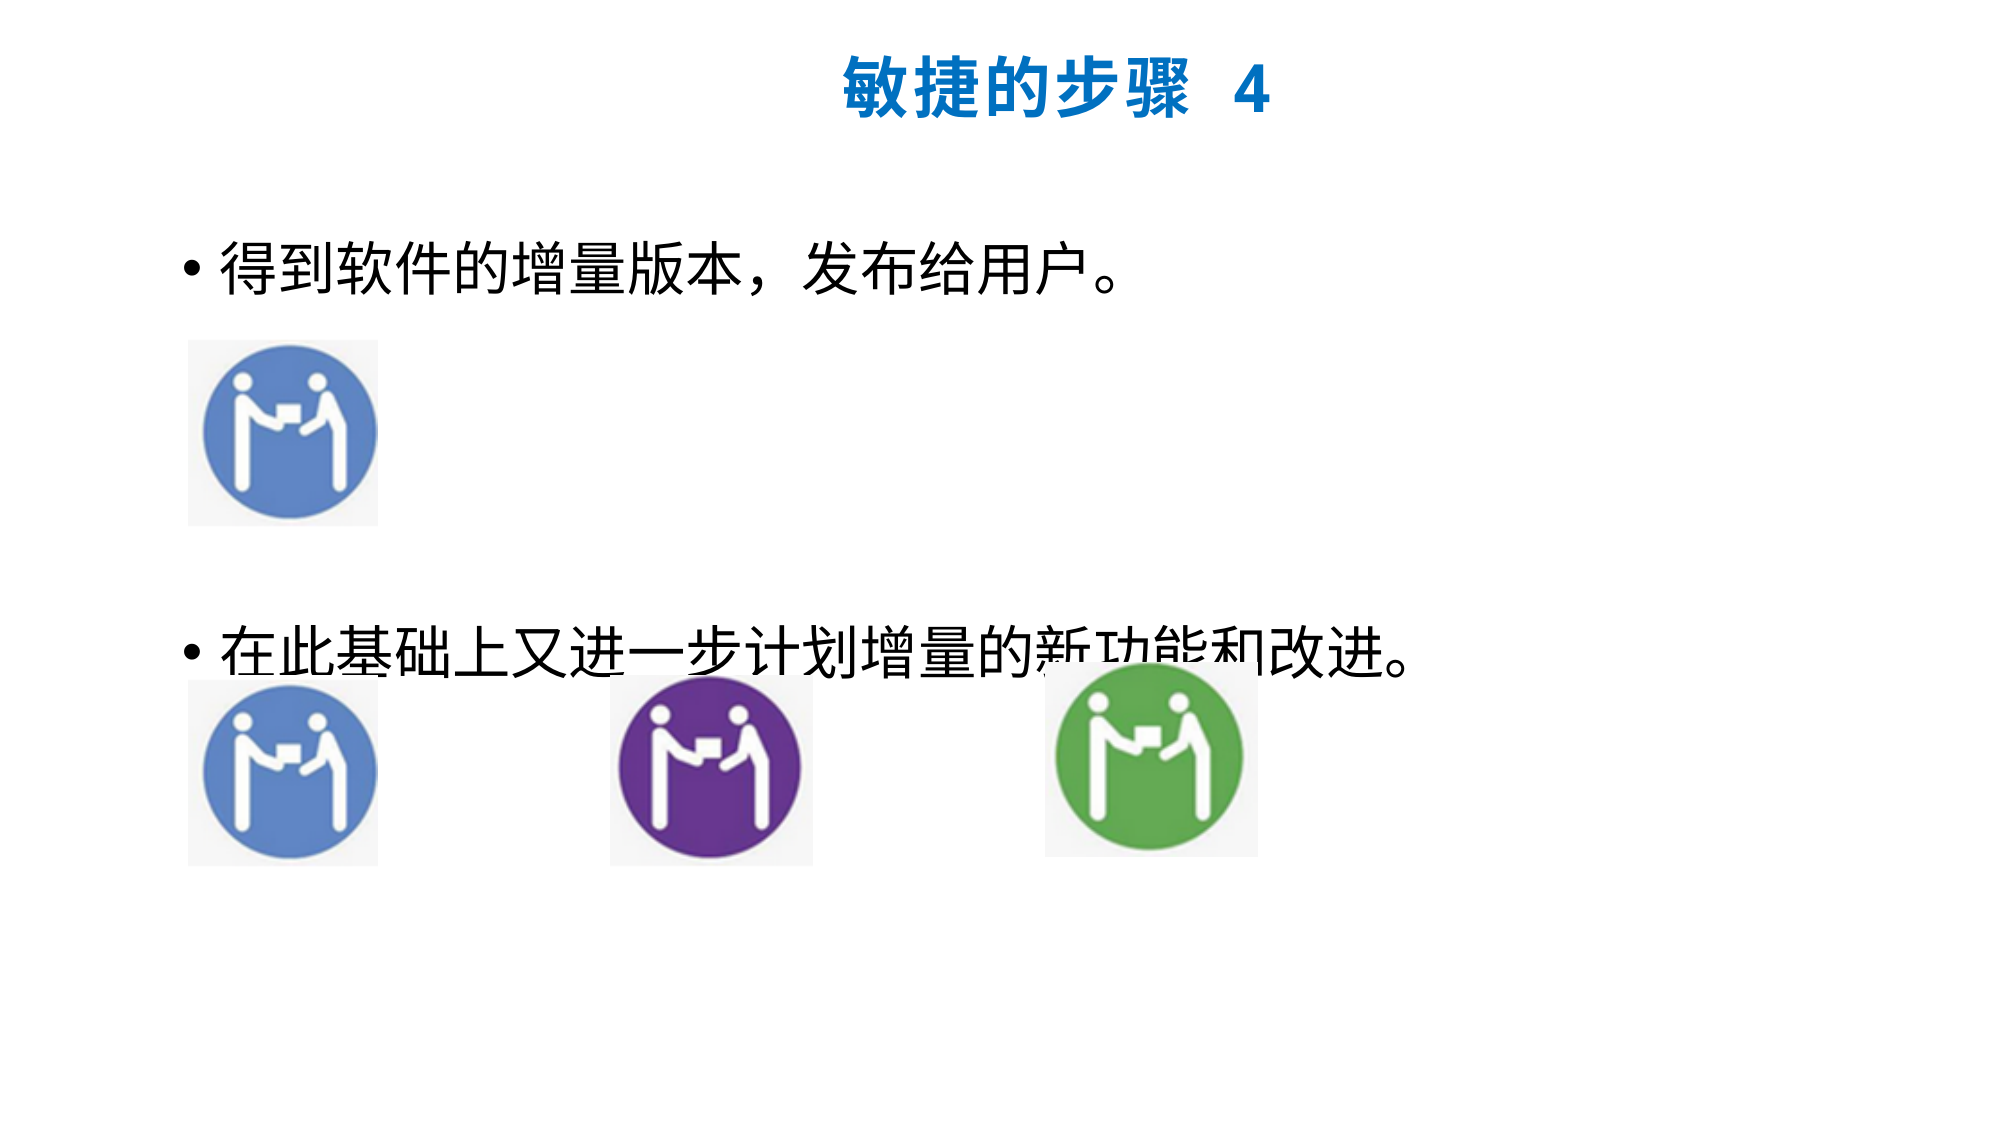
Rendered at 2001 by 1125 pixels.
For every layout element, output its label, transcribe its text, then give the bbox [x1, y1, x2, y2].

picture [188, 335, 378, 530]
list 得到软件的增量版本，发布给用户。 在此基础上又进一步计划增量的新功能和改进。 [91, 190, 1817, 1088]
title 敏捷的步骤 4 [702, 47, 1413, 173]
picture [610, 675, 813, 870]
picture [188, 675, 378, 870]
picture [1045, 662, 1258, 857]
